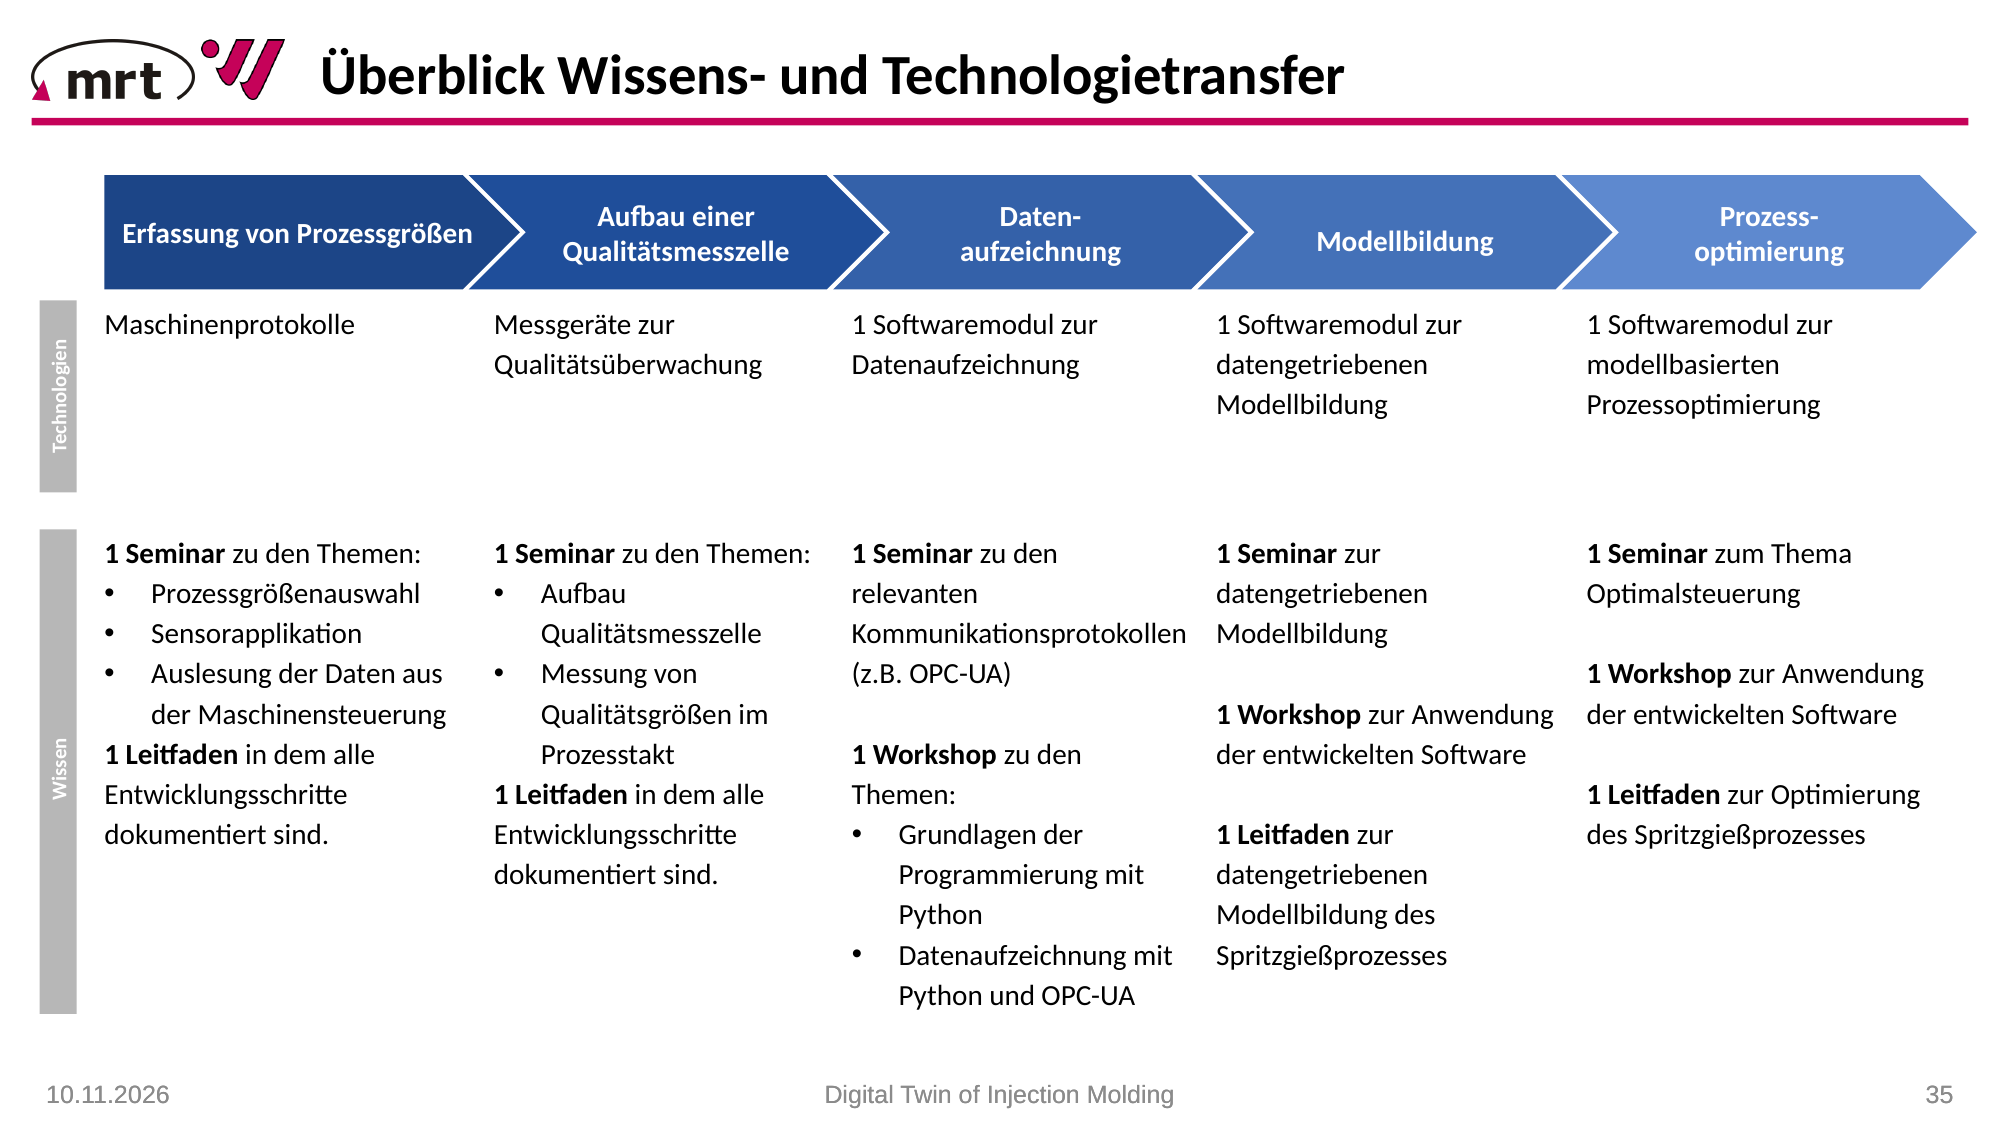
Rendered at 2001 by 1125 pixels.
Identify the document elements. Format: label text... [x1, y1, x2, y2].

text_box Daten- aufzeichnung [833, 175, 1249, 290]
text_box 1 Seminar zu den Themen: Prozessgrößenauswahl Sensorapplikation Auslesung der Daten aus der Maschinensteuerung 1 Leitfaden in dem alle Entwicklungsschritte dokumentiert sind. [104, 529, 469, 862]
text_box 1 Softwaremodul zur Datenaufzeichnung [851, 300, 1191, 501]
text_box 1 Softwaremodul zur datengetriebenen Modellbildung [1216, 300, 1562, 501]
text_box 1 Seminar zur datengetriebenen Modellbildung 1 Workshop zur Anwendung der entwickelten Software 1 Leitfaden zur datengetriebenen Modellbildung des Spritzgießprozesses [1216, 529, 1562, 977]
picture [201, 39, 285, 100]
text_box Maschinenprotokolle [104, 300, 469, 501]
text_box Aufbau einer Qualitätsmesszelle [468, 175, 884, 290]
slide_number 35 [1649, 1064, 1969, 1124]
picture [31, 39, 195, 101]
text_box 1 Softwaremodul zur modellbasierten Prozessoptimierung [1586, 300, 1932, 501]
text_box 1 Seminar zum Thema Optimalsteuerung 1 Workshop zur Anwendung der entwickelten Software 1 Leitfaden zur Optimierung des Spritzgießprozesses [1586, 529, 1932, 977]
text_box Technologien [39, 300, 77, 493]
text_box 1 Seminar zu den Themen: Aufbau Qualitätsmesszelle Messung von Qualitätsgrößen im Prozesstakt 1 Leitfaden in dem alle Entwicklungsschritte dokumentiert sind. [493, 529, 827, 730]
text_box Überblick Wissens- und Technologietransfer [305, 31, 1969, 114]
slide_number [31, 1064, 351, 1124]
text_box Prozess- optimierung [1561, 175, 1977, 290]
footer Digital Twin of Injection Molding [362, 1064, 1638, 1124]
text_box Modellbildung [1197, 175, 1613, 290]
text_box Messgeräte zur Qualitätsüberwachung [493, 300, 827, 501]
text_box Wissen [39, 529, 77, 1014]
text_box 1 Seminar zu den relevanten Kommunikationsprotokollen (z.B. OPC-UA) 1 Workshop zu den Themen: Grundlagen der Programmierung mit Python Datenaufzeichnung mit Python und OPC-UA [851, 529, 1191, 1014]
text_box Erfassung von Prozessgrößen [104, 175, 520, 290]
